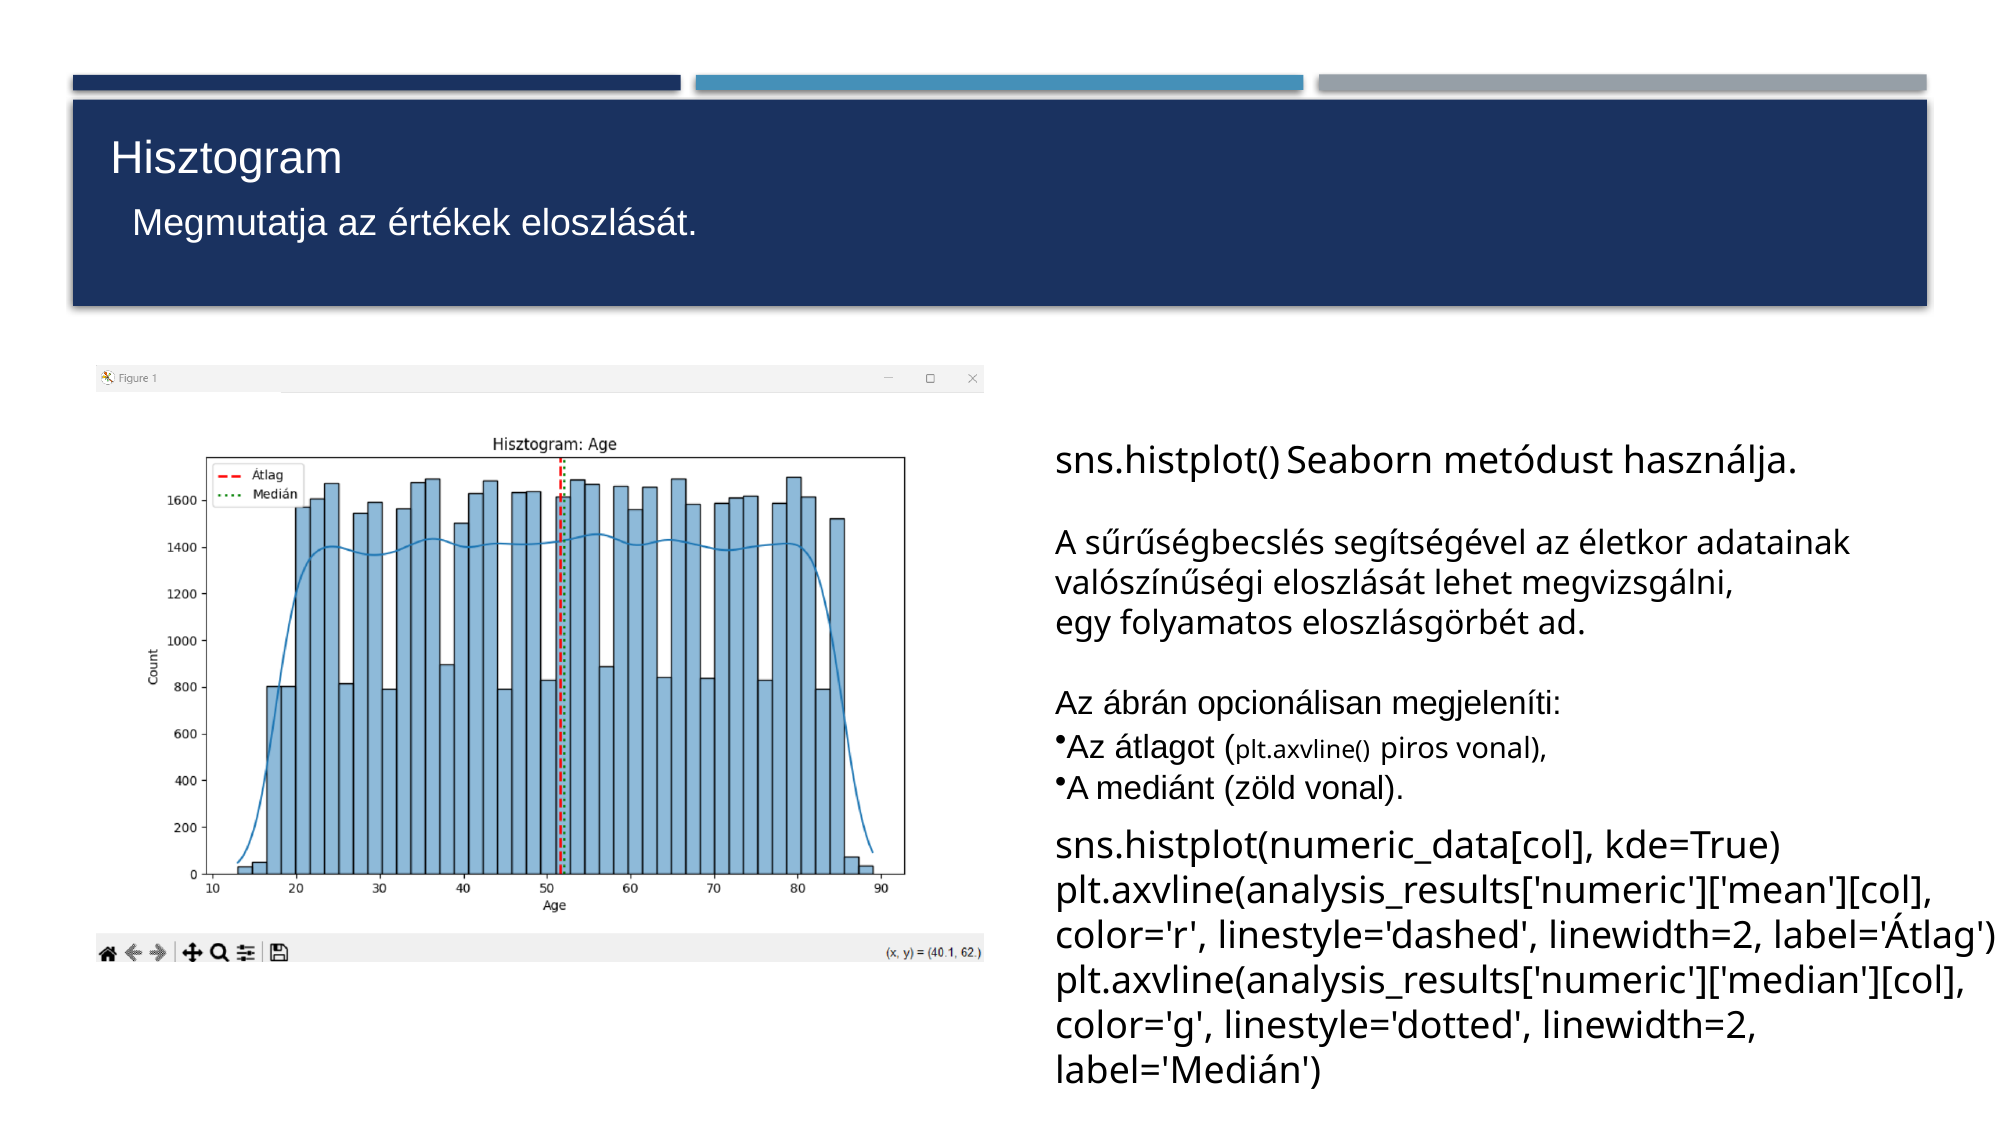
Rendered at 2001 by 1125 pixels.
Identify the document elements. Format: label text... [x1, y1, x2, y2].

text_box sns.histplot() Seaborn metódust használja. A sűrűségbecslés segítségével az életkor adatainak valószínűségi eloszlását lehet megvizsgálni, egy folyamatos eloszlásgörbét ad. Az ábrán opcionálisan megjeleníti: Az átlagot (plt.axvline() piros vonal), A mediánt (zöld vonal). [1040, 383, 2000, 813]
title Hisztogram [95, 119, 1905, 191]
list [96, 364, 985, 962]
text_box sns.histplot(numeric_data[col], kde=True) plt.axvline(analysis_results['numeric']['mean'][col], color='r', linestyle='dashed', linewidth=2, label='Átlag') plt.axvline(analysis_results['numeric']['median'][col], color='g', linestyle='dotted', linewidth=2, label='Medián') [1040, 813, 2000, 1099]
text_box Megmutatja az értékek eloszlását. [117, 190, 1866, 251]
